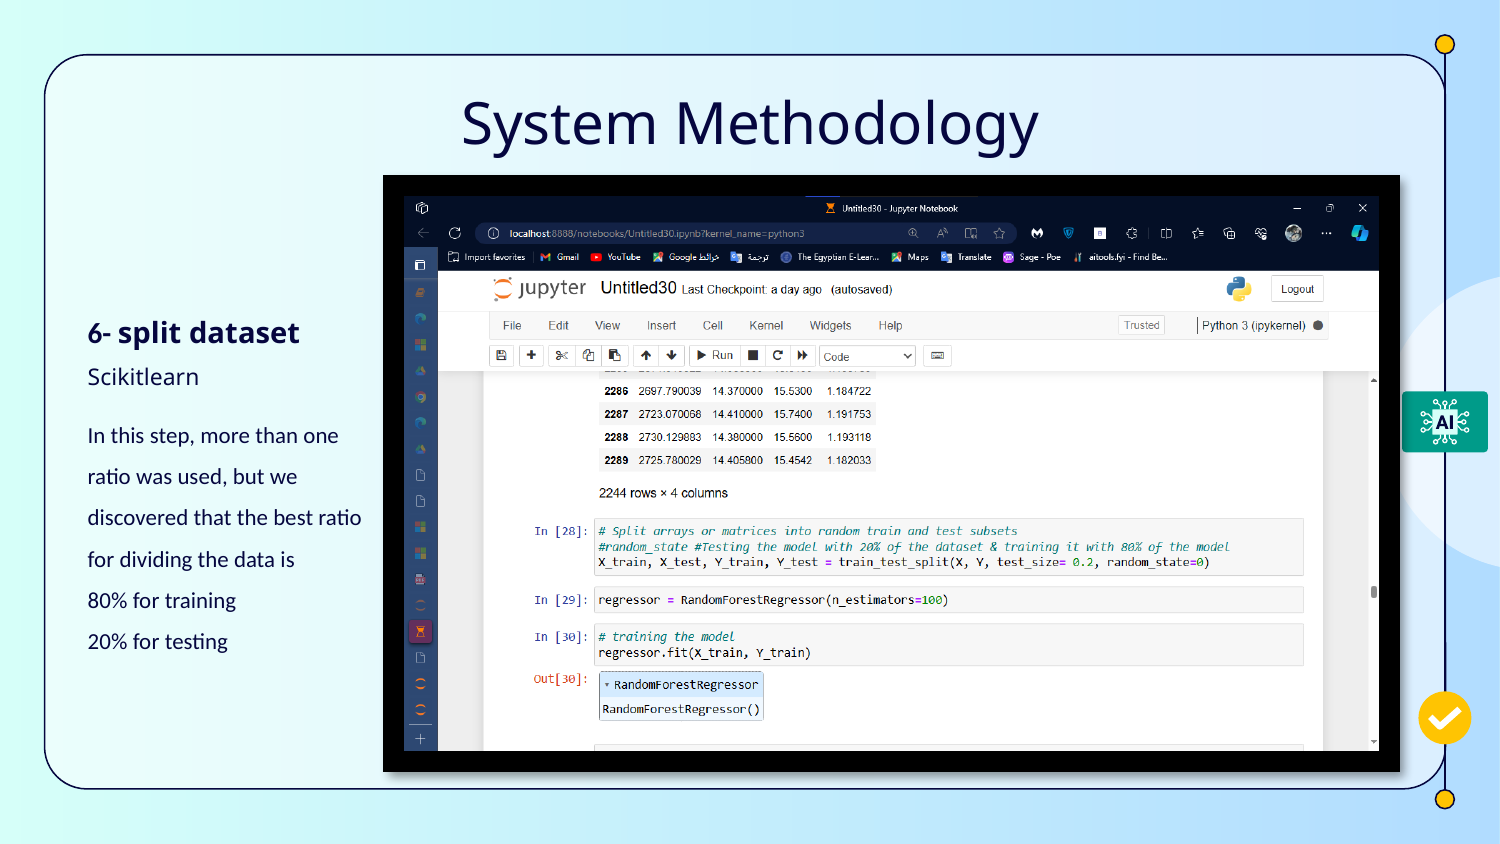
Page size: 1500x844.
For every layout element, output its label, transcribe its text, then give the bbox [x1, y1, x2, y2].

text_box 6- split dataset Scikitlearn [72, 254, 382, 398]
text_box System Methodology [227, 41, 1273, 157]
picture [0, 0, 1500, 844]
text_box In this step, more than one ratio was used, but we discovered that the best ratio for dividing the data is 80% for training 20% for testing [72, 399, 382, 662]
picture [403, 195, 1380, 752]
